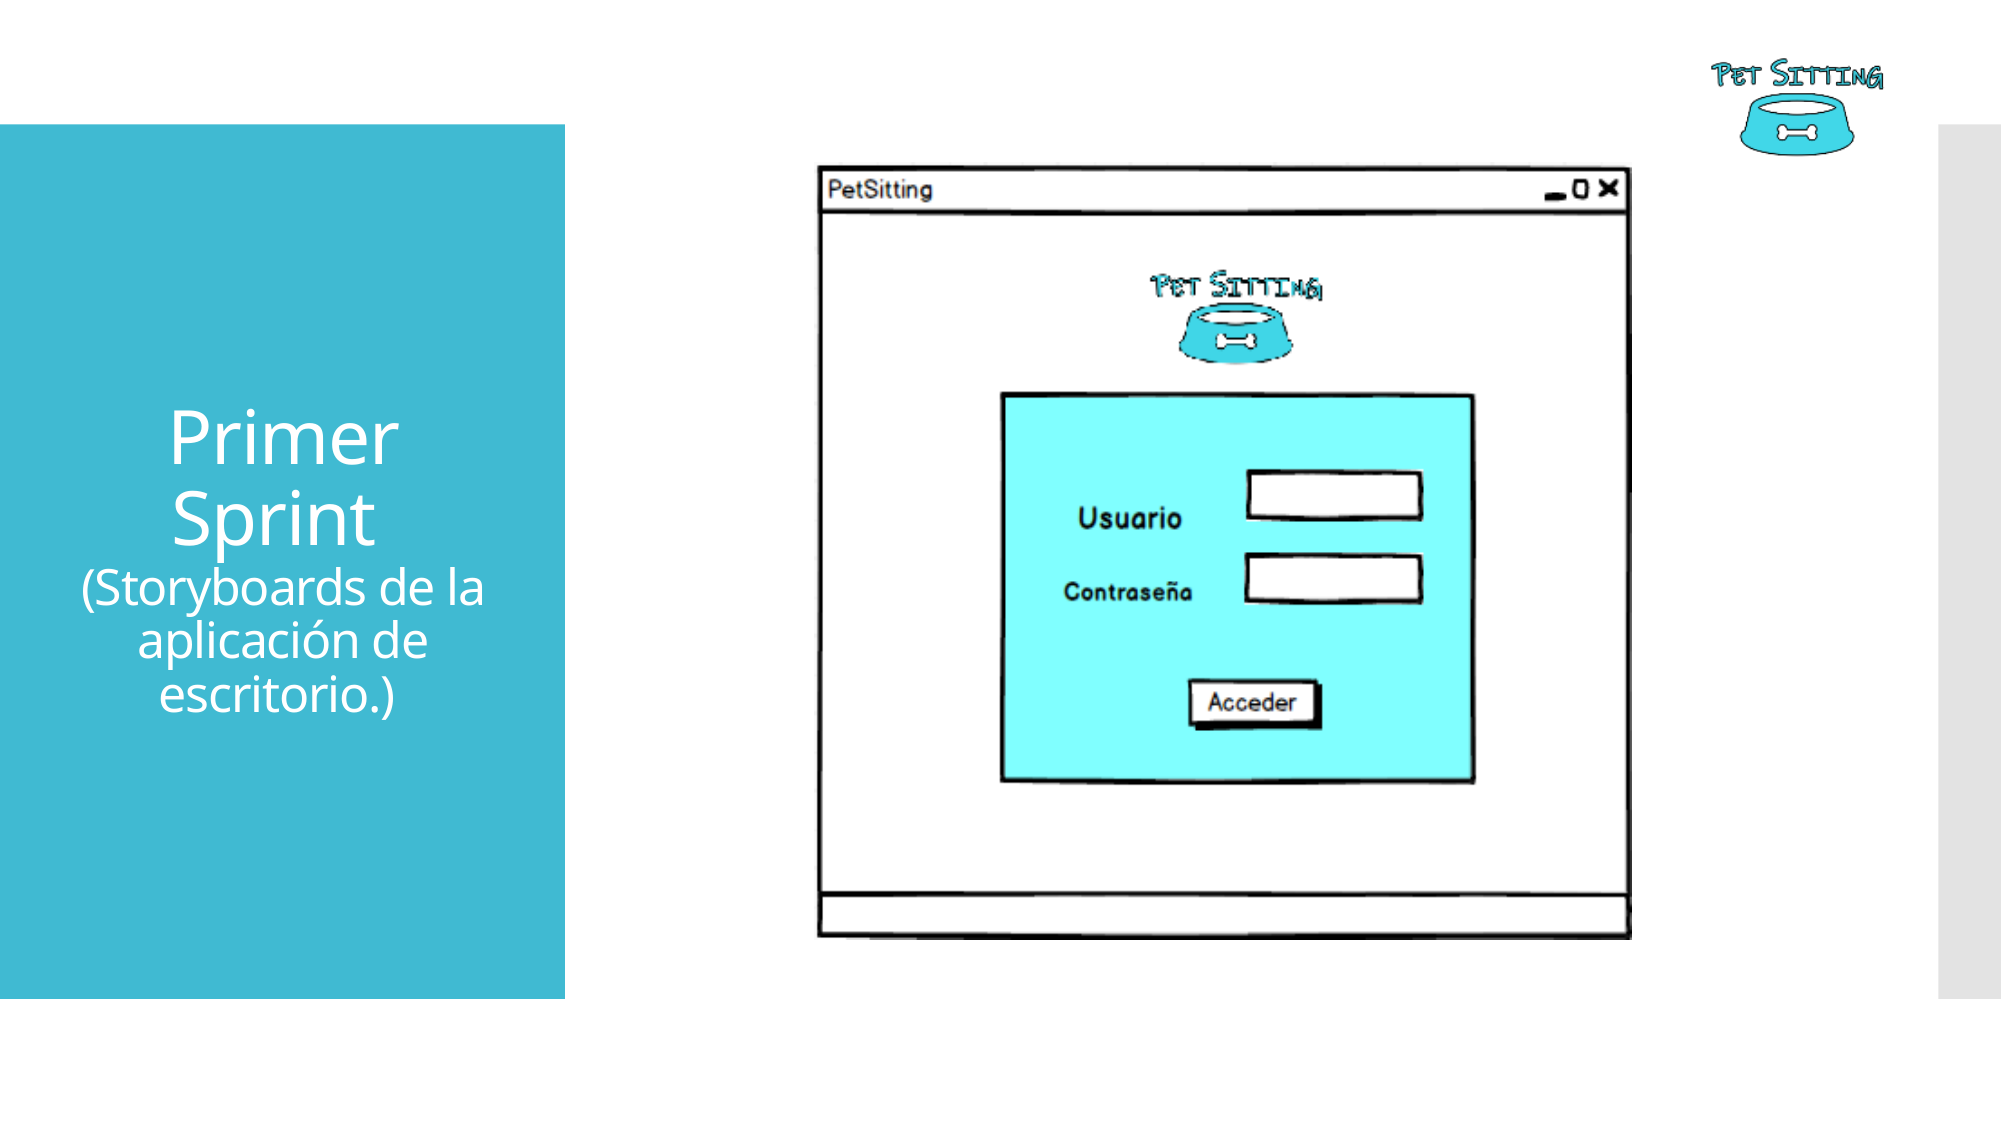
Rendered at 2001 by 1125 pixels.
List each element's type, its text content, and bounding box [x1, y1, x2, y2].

title Primer Sprint (Storyboards de la aplicación de escritorio.) [41, 184, 525, 940]
picture [1703, 46, 1893, 163]
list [814, 162, 1632, 940]
